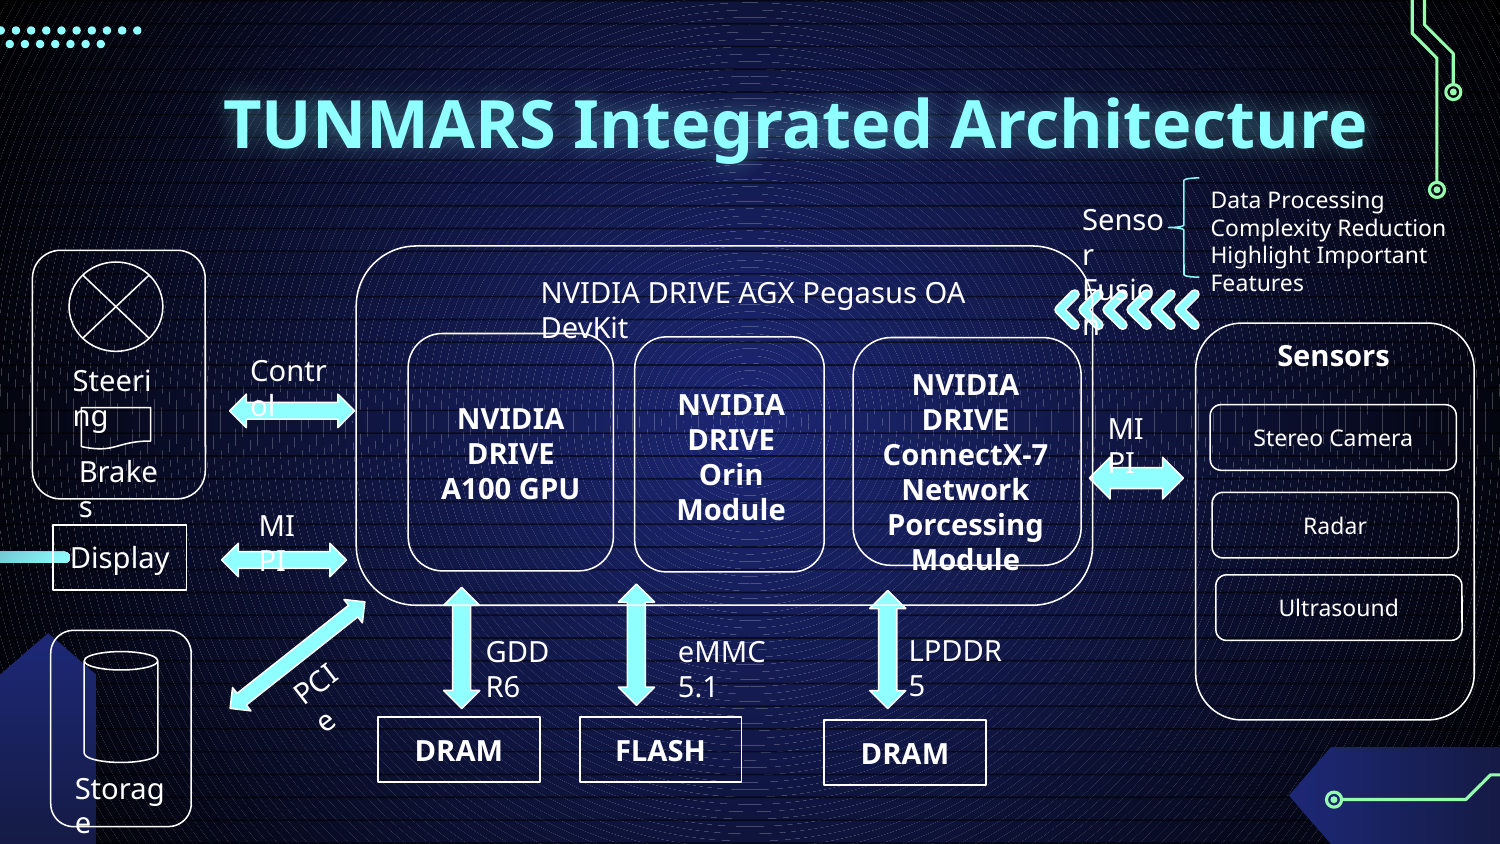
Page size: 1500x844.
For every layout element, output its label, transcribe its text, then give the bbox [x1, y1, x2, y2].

text_box eMMC 5.1 [663, 606, 813, 711]
text_box Sensor Fusion [1093, 338, 1184, 349]
text_box MIPI [243, 499, 328, 585]
text_box Sensor Fusion [1067, 193, 1184, 288]
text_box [848, 337, 1083, 566]
text_box [618, 606, 655, 706]
text_box DRAM [824, 719, 986, 785]
text_box Data Processing Complexity Reduction Highlight Important Features [1195, 178, 1487, 304]
text_box [1168, 177, 1200, 278]
text_box Storage [59, 762, 181, 844]
text_box PCIe [269, 635, 388, 755]
text_box Brakes [63, 445, 174, 531]
text_box [229, 405, 235, 417]
text_box Steering [57, 354, 185, 440]
text_box [328, 543, 347, 577]
text_box [443, 606, 471, 709]
text_box [869, 606, 906, 709]
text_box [1054, 289, 1200, 330]
text_box [50, 630, 192, 823]
text_box LPDDR5 [893, 624, 1018, 710]
text_box [221, 543, 243, 577]
text_box [69, 262, 163, 352]
text_box DRAM [378, 716, 540, 782]
text_box FLASH [579, 716, 742, 782]
text_box [1177, 471, 1184, 485]
text_box [81, 440, 151, 445]
text_box GDDR6 [470, 625, 582, 746]
text_box MIPI [1093, 402, 1177, 488]
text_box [407, 333, 614, 572]
text_box [32, 250, 206, 499]
text_box Display [53, 524, 187, 590]
text_box [230, 599, 365, 711]
text_box NVIDIA DRIVE AGX Pegasus OA DevKit [525, 266, 1005, 352]
text_box [1099, 488, 1174, 499]
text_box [1195, 321, 1475, 721]
title TUNMARS Integrated Architecture [208, 79, 1500, 165]
text_box [356, 245, 1093, 606]
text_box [634, 336, 825, 573]
text_box Control [235, 345, 354, 430]
